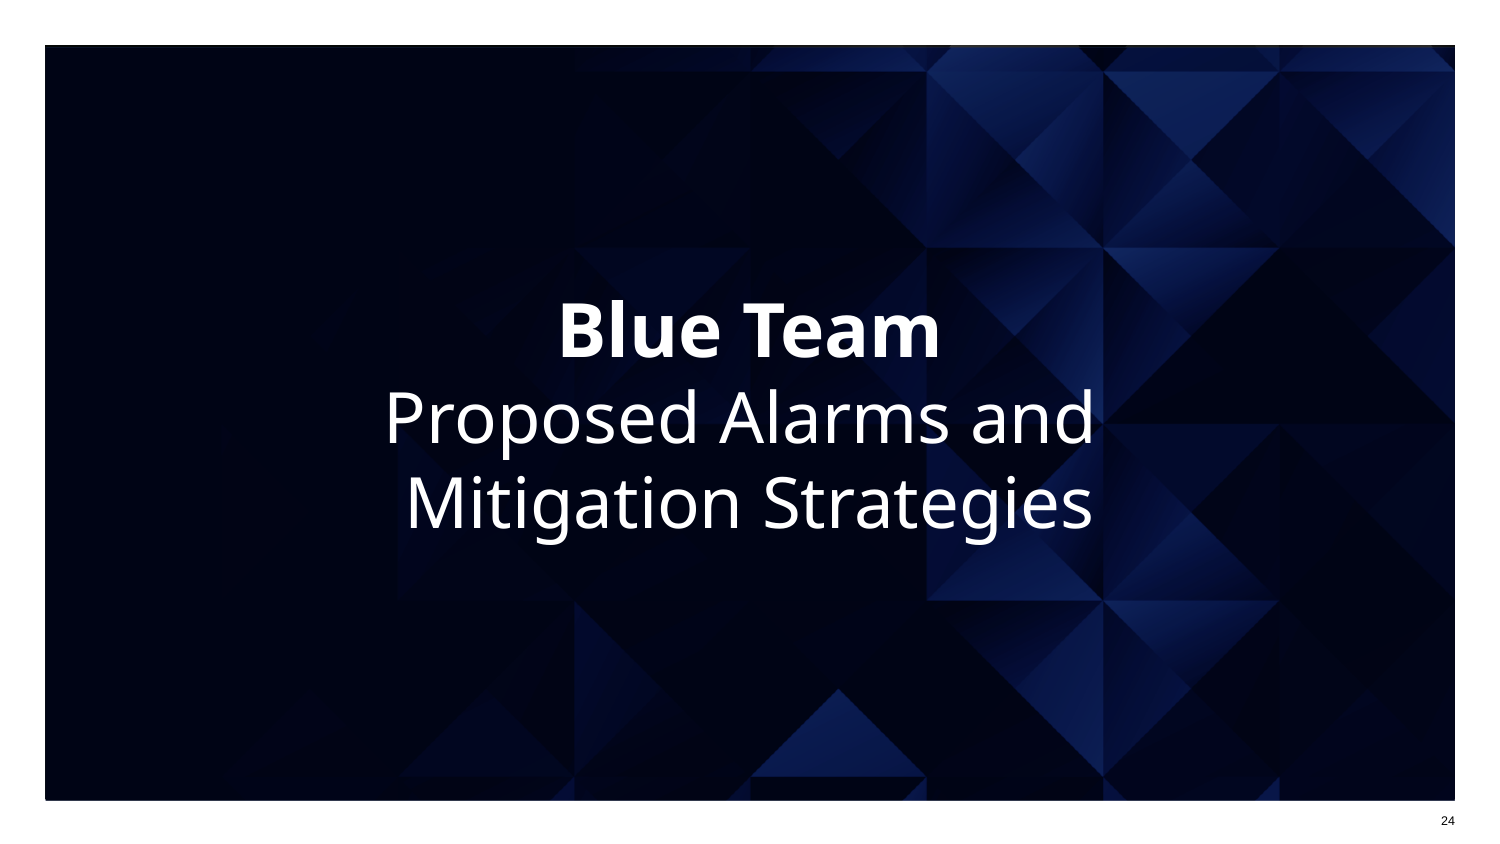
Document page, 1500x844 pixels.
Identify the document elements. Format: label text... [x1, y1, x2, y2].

text_box 24 [1411, 813, 1455, 831]
picture [44, 45, 1456, 802]
